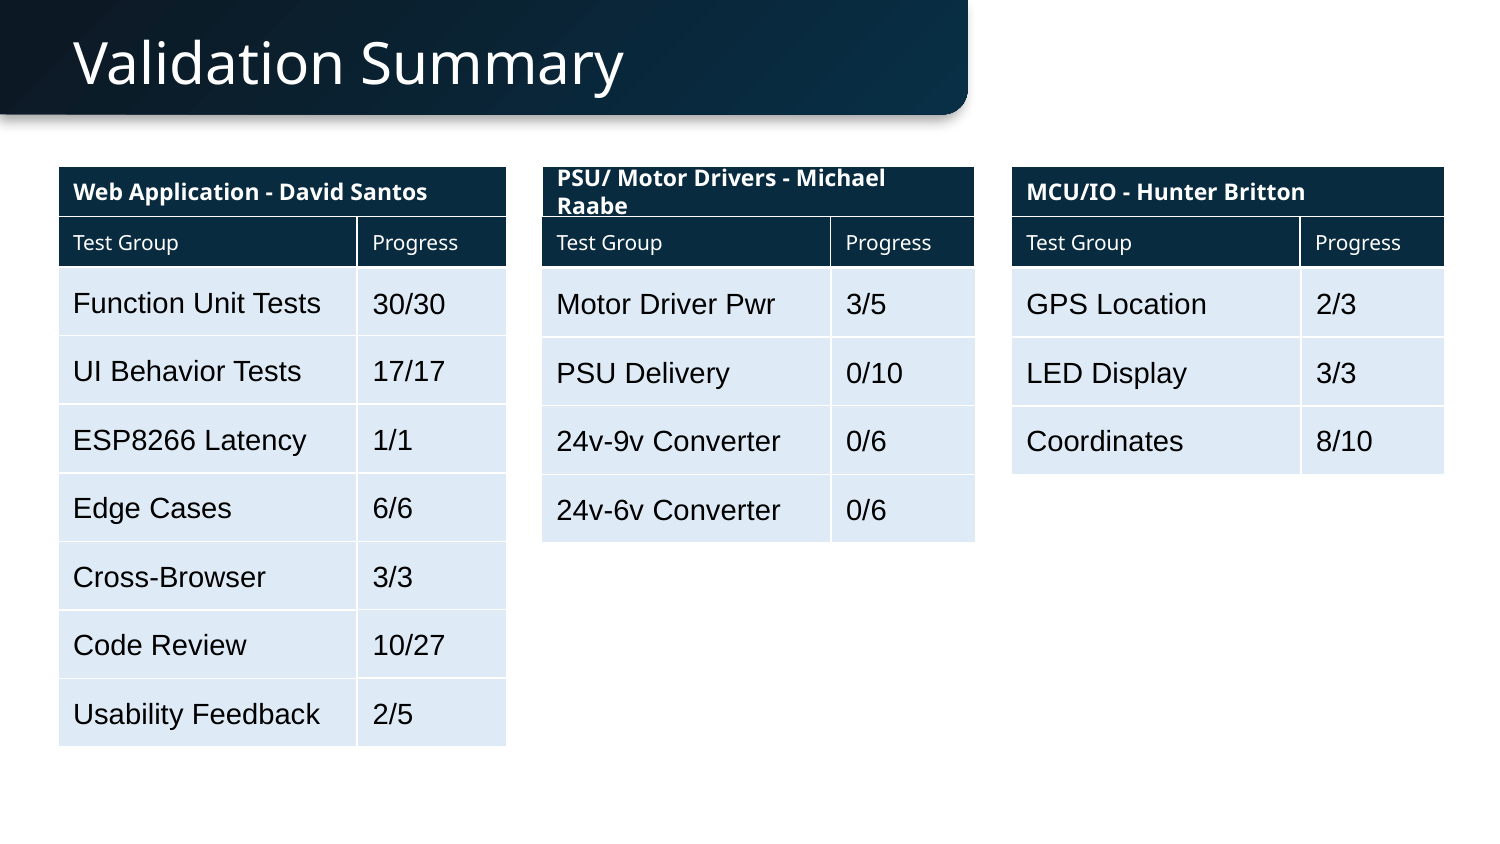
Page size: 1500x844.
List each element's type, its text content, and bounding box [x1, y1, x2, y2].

text_box 24v-6v Converter [541, 474, 831, 543]
text_box Test Group [58, 216, 357, 267]
text_box PSU/ Motor Drivers - Michael Raabe [541, 166, 976, 217]
text_box Edge Cases [57, 472, 357, 541]
text_box 1/1 [357, 404, 507, 472]
text_box 8/10 [1301, 405, 1446, 475]
text_box 2/3 [1301, 268, 1446, 337]
text_box 30/30 [357, 268, 507, 335]
text_box 3/3 [1301, 337, 1446, 405]
text_box 0/6 [831, 405, 976, 474]
text_box LED Display [1011, 337, 1301, 405]
text_box Motor Driver Pwr [541, 268, 831, 337]
text_box 17/17 [357, 335, 507, 404]
text_box Progress [1300, 216, 1445, 267]
text_box Function Unit Tests [57, 267, 357, 335]
text_box 3/3 [357, 541, 507, 609]
title Validation Summary [58, 11, 980, 115]
text_box 10/27 [357, 609, 507, 678]
text_box ESP8266 Latency [57, 404, 357, 472]
text_box Cross-Browser [57, 541, 357, 610]
text_box 24v-9v Converter [541, 405, 831, 474]
text_box UI Behavior Tests [57, 335, 357, 404]
text_box 2/5 [357, 678, 507, 748]
text_box 3/5 [831, 268, 976, 337]
text_box 0/6 [831, 474, 976, 543]
text_box Coordinates [1011, 405, 1301, 475]
text_box 0/10 [831, 337, 976, 405]
text_box GPS Location [1011, 268, 1301, 337]
text_box Progress [357, 216, 507, 267]
text_box Web Application - David Santos [58, 166, 507, 216]
text_box 6/6 [357, 472, 507, 541]
text_box Test Group [541, 216, 830, 267]
text_box MCU/IO - Hunter Britton [1011, 166, 1445, 216]
text_box Progress [830, 216, 975, 267]
text_box Code Review [58, 609, 357, 678]
text_box Test Group [1011, 216, 1300, 267]
text_box Usability Feedback [58, 678, 357, 748]
text_box PSU Delivery [541, 337, 831, 405]
